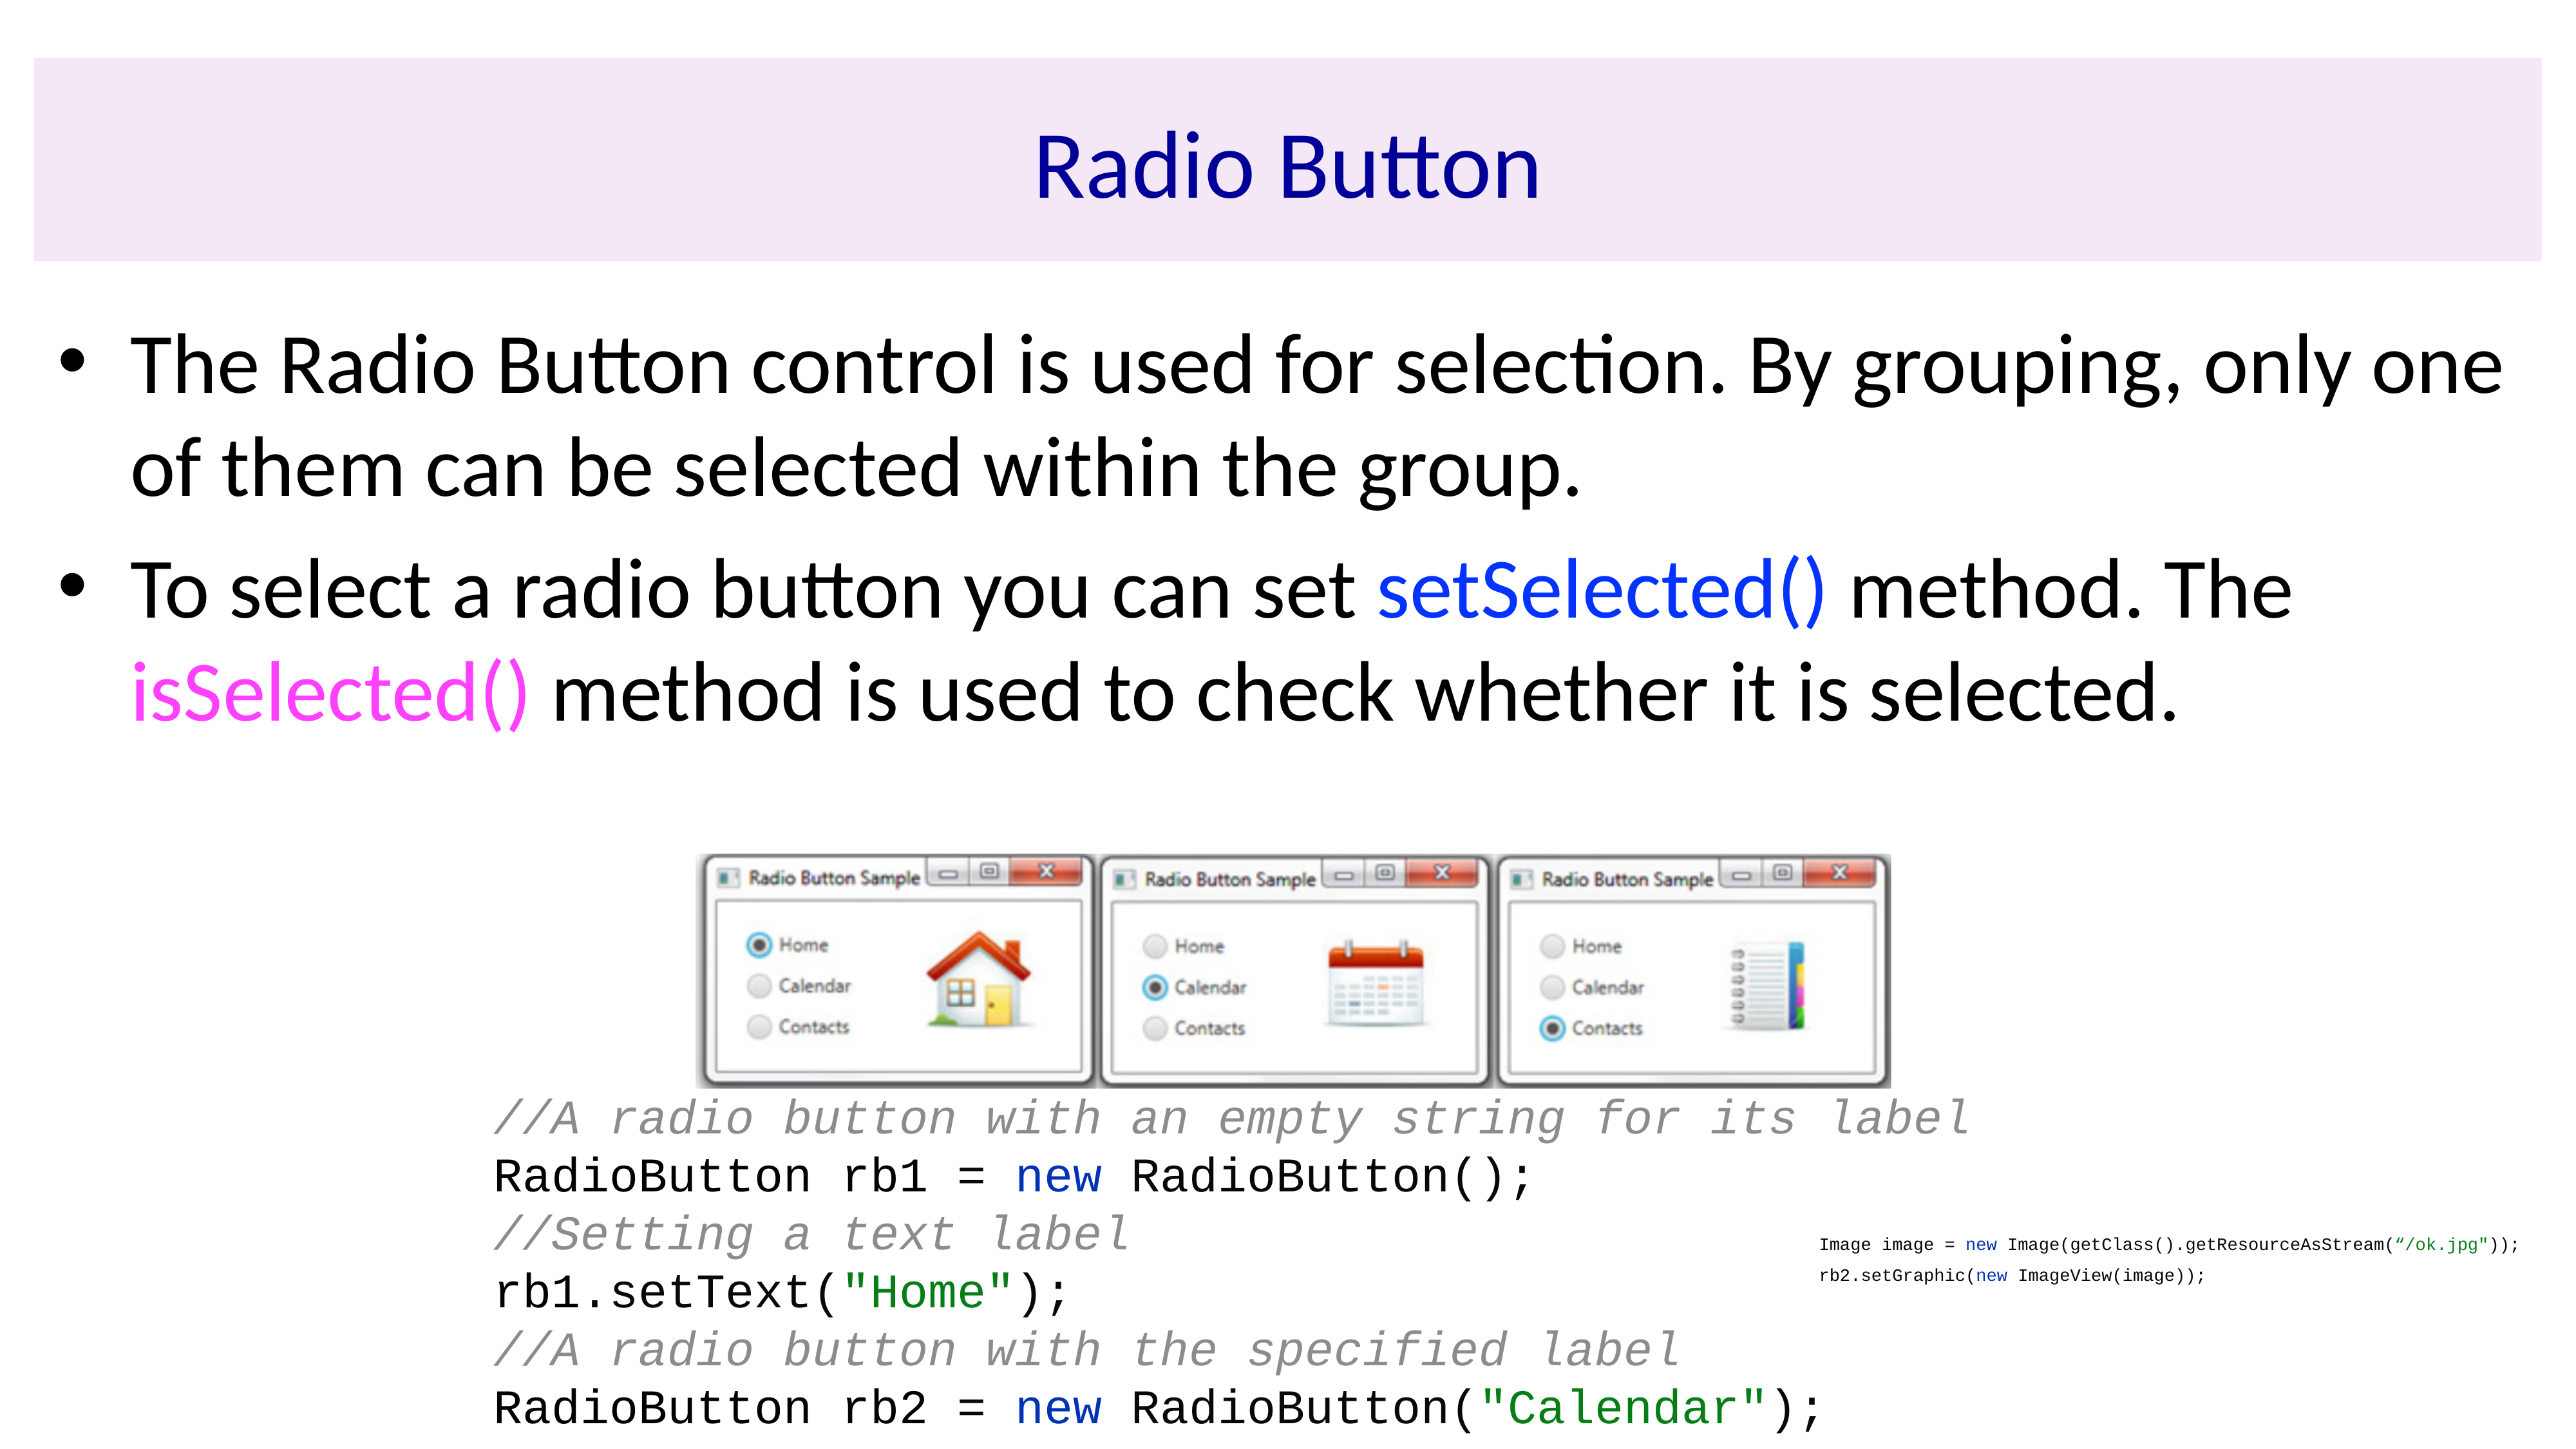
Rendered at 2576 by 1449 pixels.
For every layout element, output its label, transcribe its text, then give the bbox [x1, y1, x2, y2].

text_box Image image = new Image(getClass().getResourceAsStream(“/ok.jpg")); rb2.setGraphic(new ImageView(image)); [1819, 1232, 2576, 1285]
text_box //A radio button with an empty string for its label RadioButton rb1 = new RadioButton(); //Setting a text label rb1.setText("Home"); //A radio button with the specified label RadioButton rb2 = new RadioButton("Calendar"); [493, 1085, 2083, 1434]
list The Radio Button control is used for selection. By grouping, only one of them can be selected within the group. To select a radio button you can set setSelected() method. The isSelected() method is used to check whether it is selected. [48, 298, 2539, 1409]
title Radio Button [34, 58, 2542, 261]
picture [614, 812, 1962, 1107]
